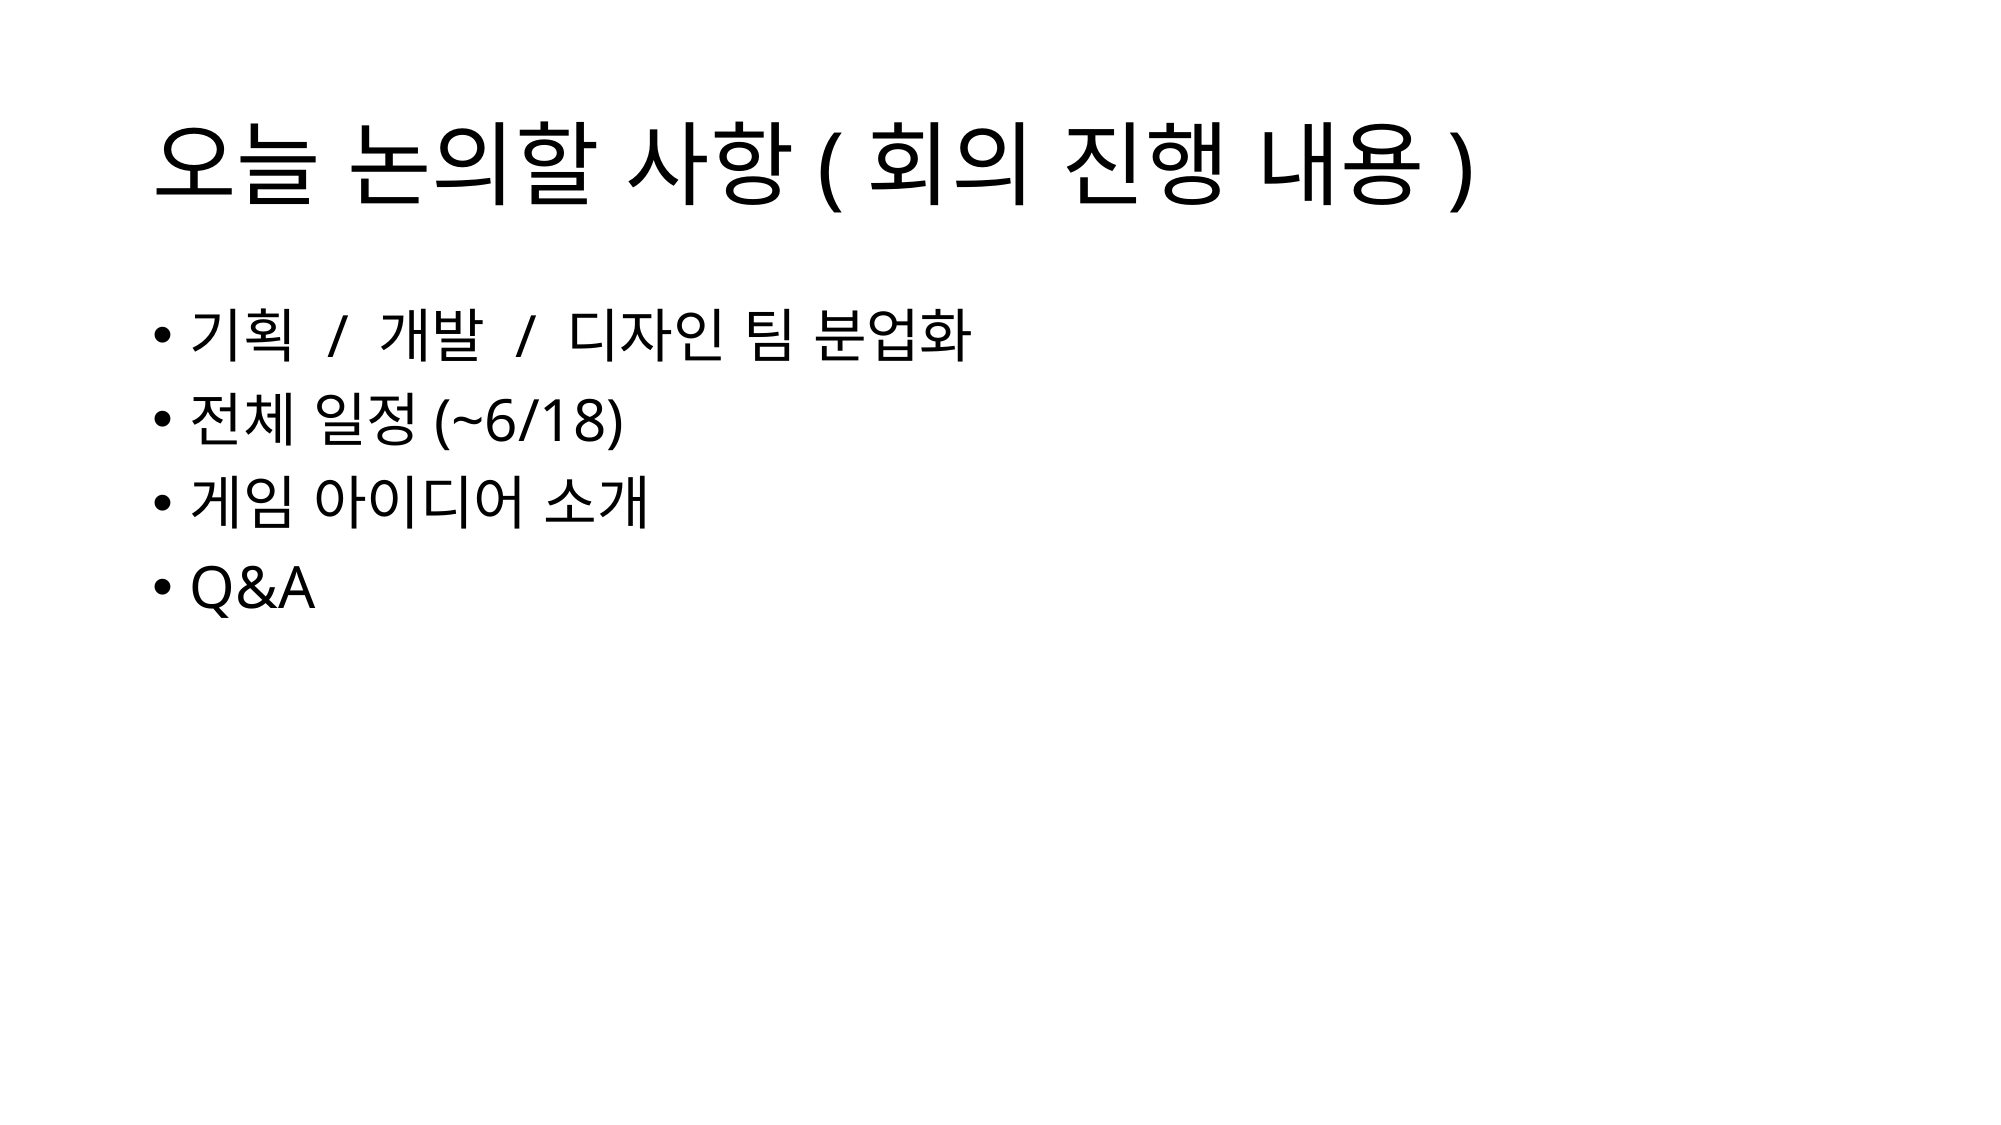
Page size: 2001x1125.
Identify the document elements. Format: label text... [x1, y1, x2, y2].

list 기획 / 개발 / 디자인 팀 분업화 전체 일정(~6/18) 게임 아이디어 소개 Q&A [137, 299, 1863, 1014]
title 오늘 논의할 사항(회의 진행 내용) [137, 59, 1863, 278]
